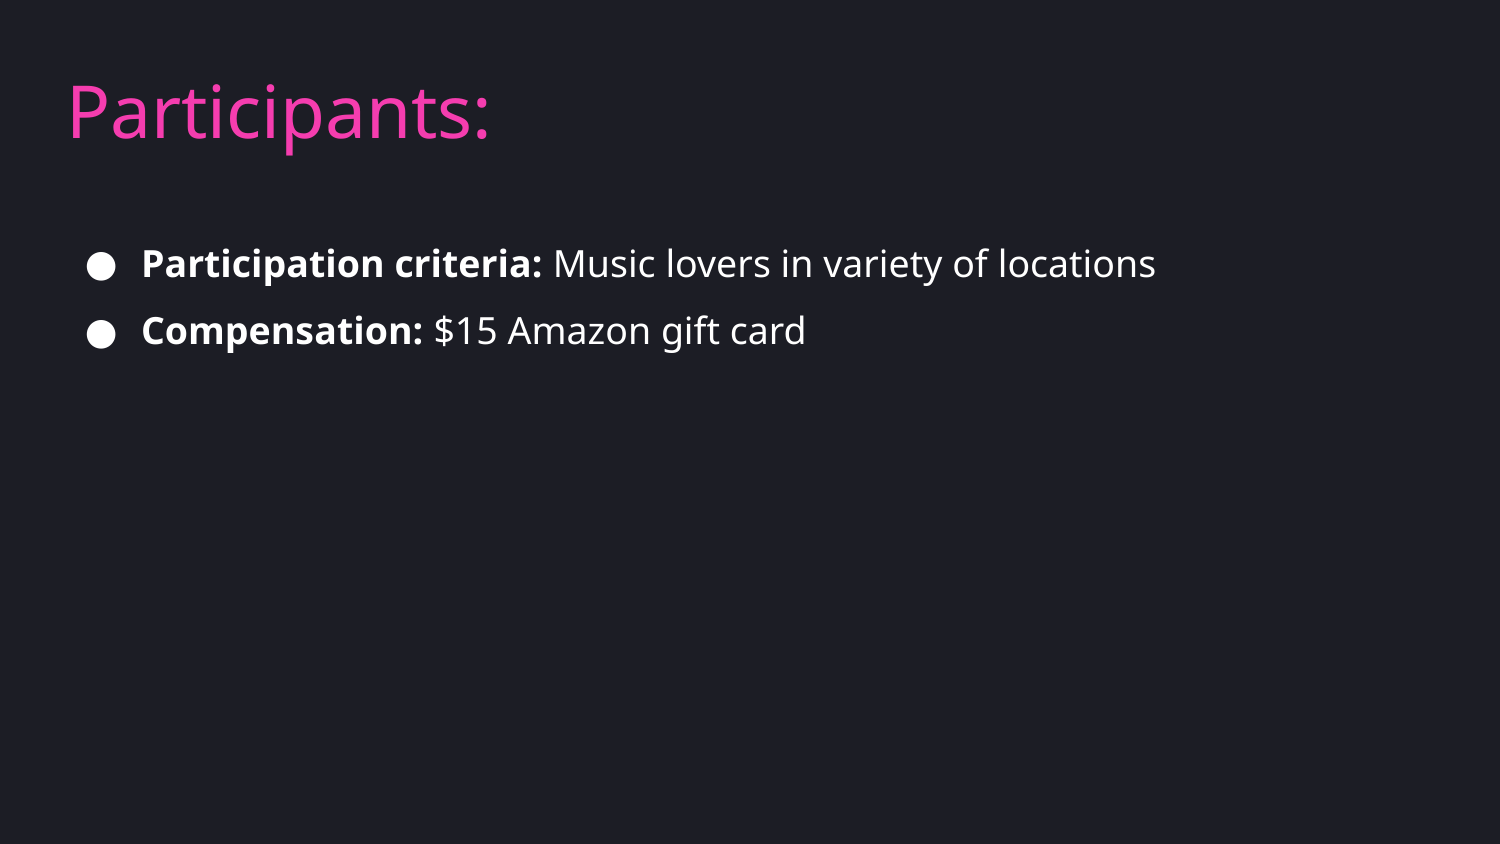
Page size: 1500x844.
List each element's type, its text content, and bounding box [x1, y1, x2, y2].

title Participants: [51, 50, 784, 167]
list Participation criteria: Music lovers in variety of locations Compensation: $15 Amazon gift card [51, 202, 1449, 831]
